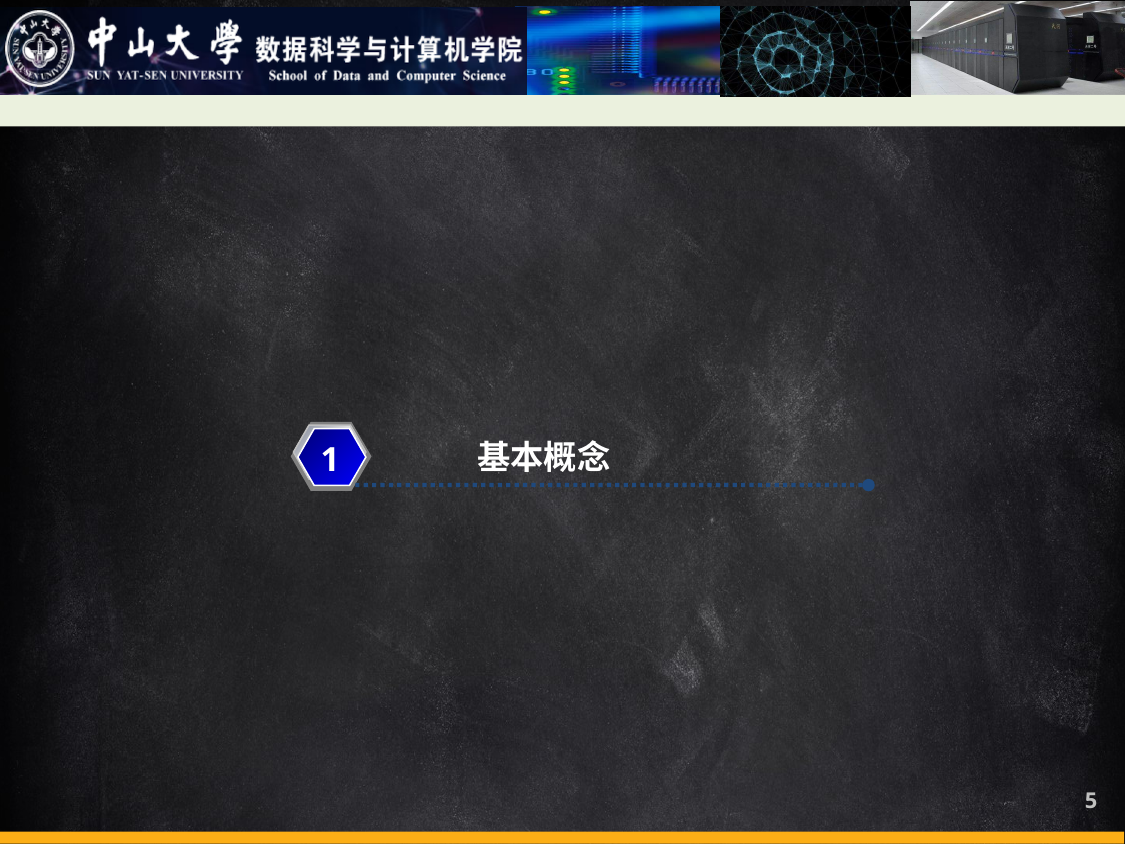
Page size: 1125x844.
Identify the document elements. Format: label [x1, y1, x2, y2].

text_box [290, 421, 869, 492]
picture [0, 0, 1125, 97]
picture [0, 127, 1125, 831]
